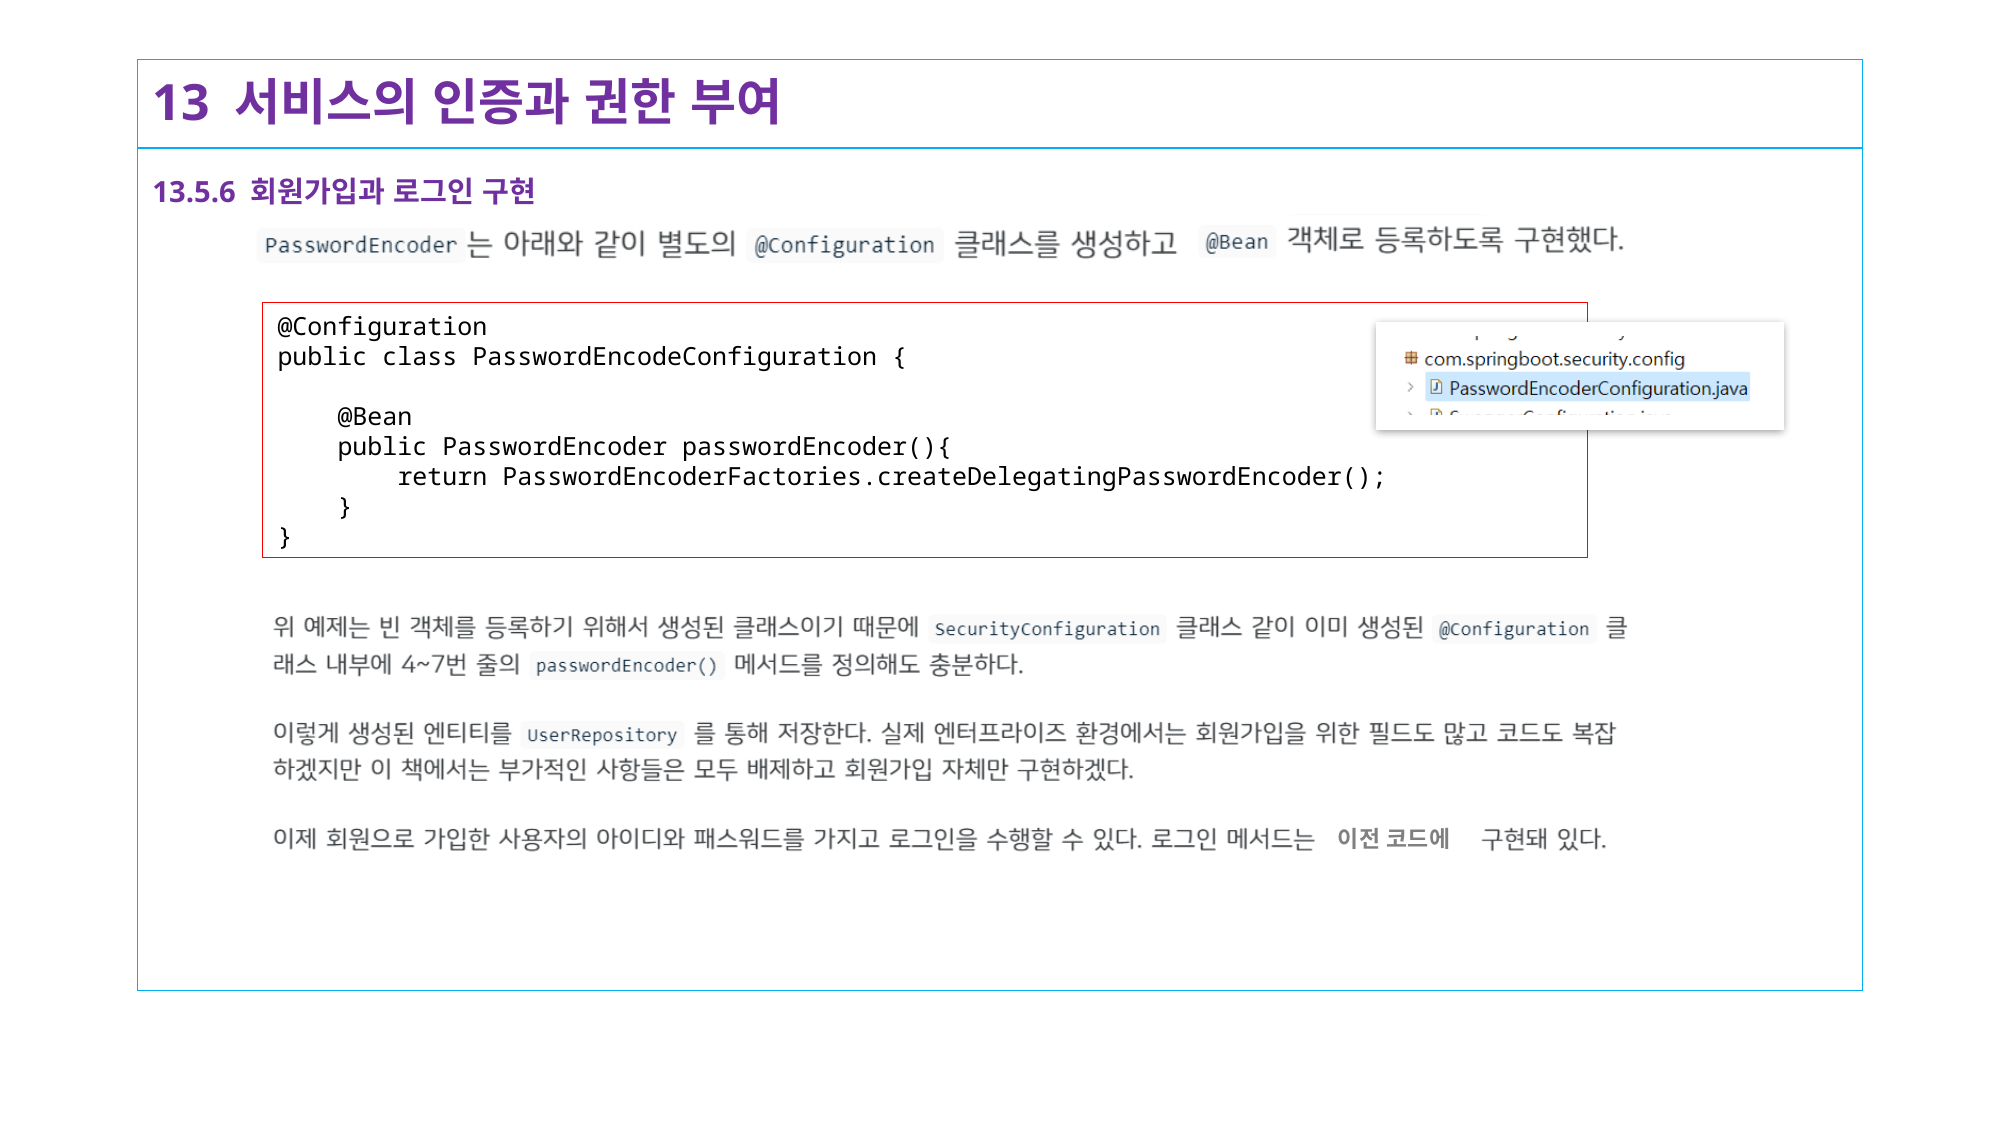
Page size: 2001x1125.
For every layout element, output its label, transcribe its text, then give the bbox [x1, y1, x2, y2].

picture [253, 220, 1189, 267]
text_box @Configuration public class PasswordEncodeConfiguration { @Bean public PasswordEncoder passwordEncoder(){ return PasswordEncoderFactories.createDelegatingPasswordEncoder(); } } [262, 302, 1588, 558]
picture [262, 602, 1645, 874]
list 13.5.6 회원가입과 로그인 구현 [137, 148, 1863, 991]
title 13 서비스의 인증과 권한 부여 [137, 59, 1863, 148]
picture [1196, 214, 1635, 271]
picture [1391, 336, 1770, 416]
